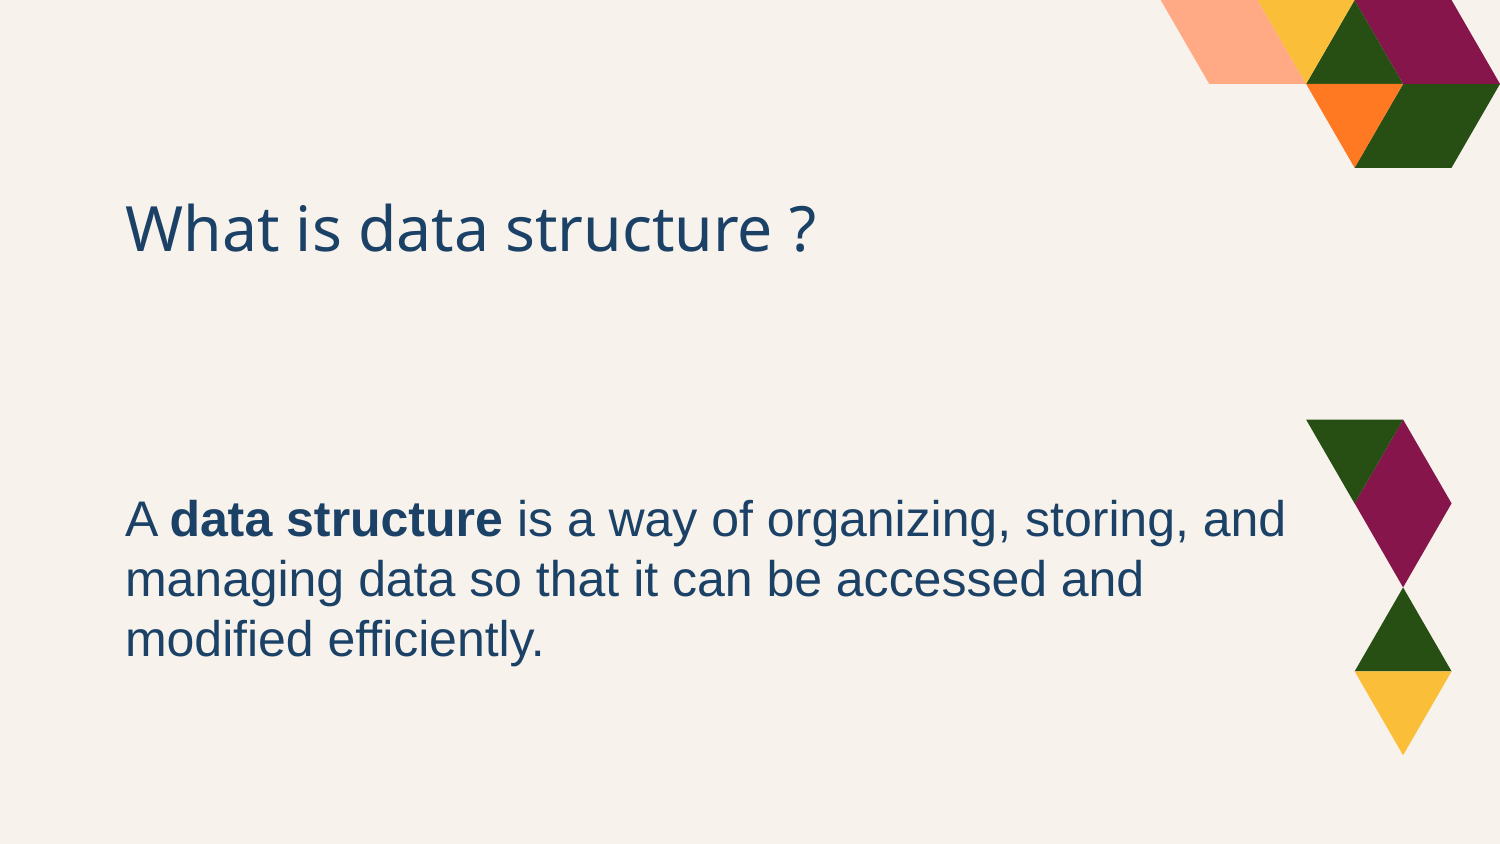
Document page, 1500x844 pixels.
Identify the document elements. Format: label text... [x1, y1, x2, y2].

text_box A data structure is a way of organizing, storing, and managing data so that it can be accessed and modified efficiently. [110, 478, 1322, 674]
title What is data structure ? [110, 167, 1152, 291]
